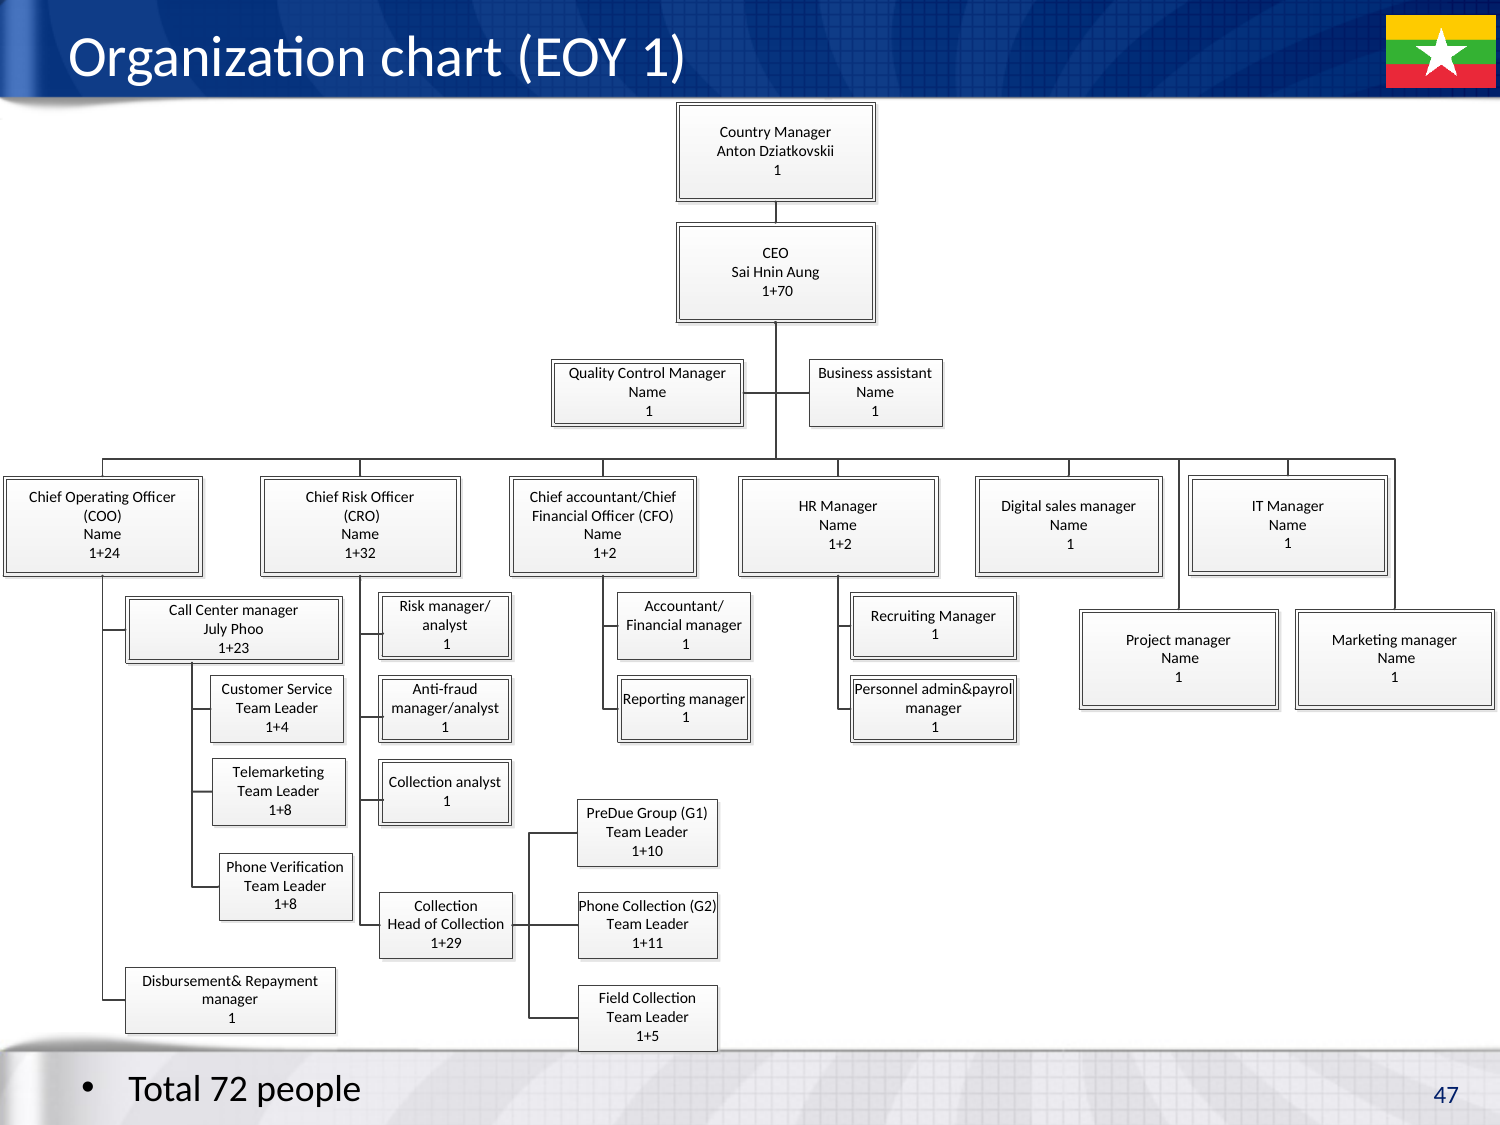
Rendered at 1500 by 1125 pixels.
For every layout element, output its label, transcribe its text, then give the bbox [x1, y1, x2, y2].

picture [0, 0, 1500, 1125]
title Organization chart (EOY 1) [53, 26, 1392, 79]
slide_number 47 [1356, 1070, 1475, 1117]
text_box Total 72 people [66, 1066, 377, 1117]
